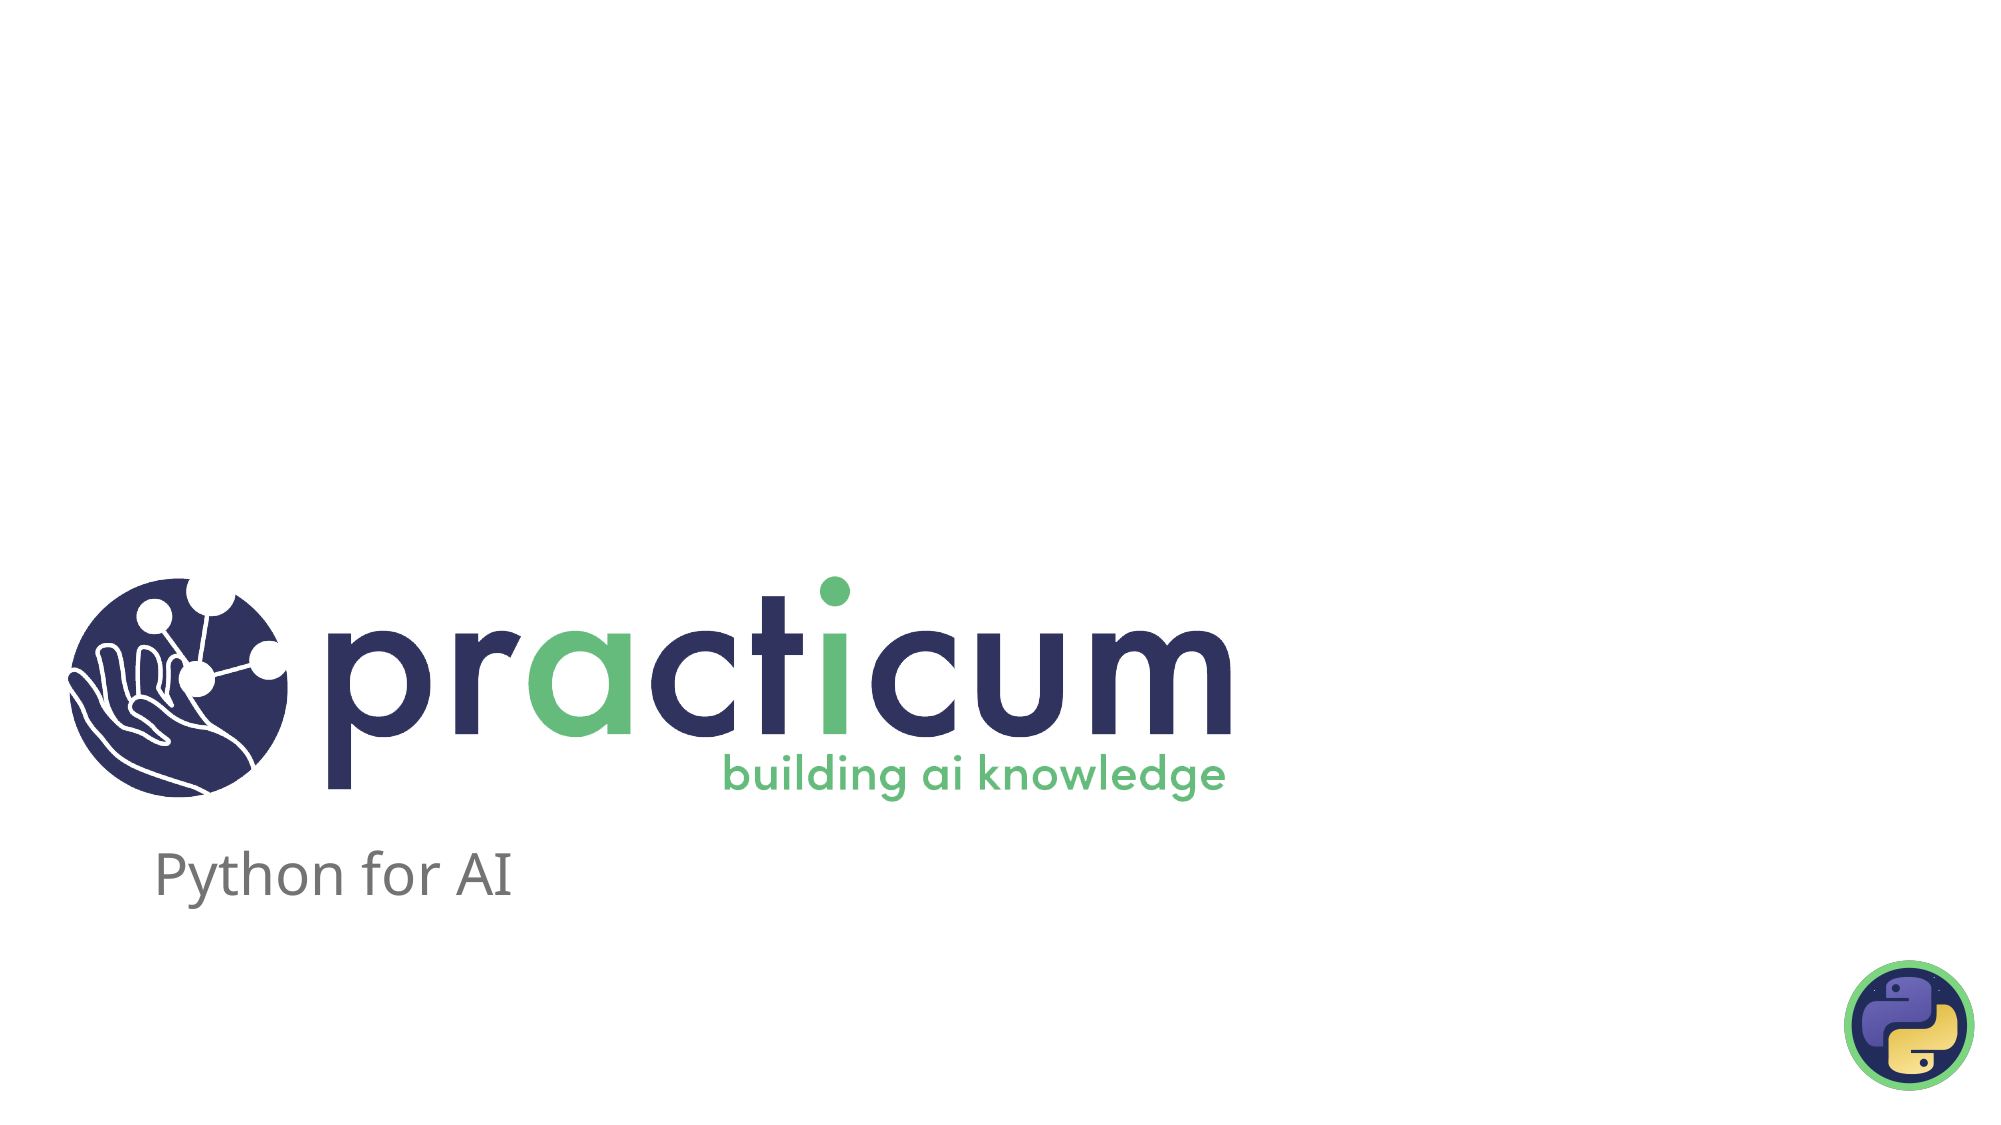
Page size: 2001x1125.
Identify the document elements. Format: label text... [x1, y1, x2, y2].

picture [1837, 954, 1980, 1097]
list Python for AI [138, 837, 1864, 948]
picture [24, 518, 1300, 865]
